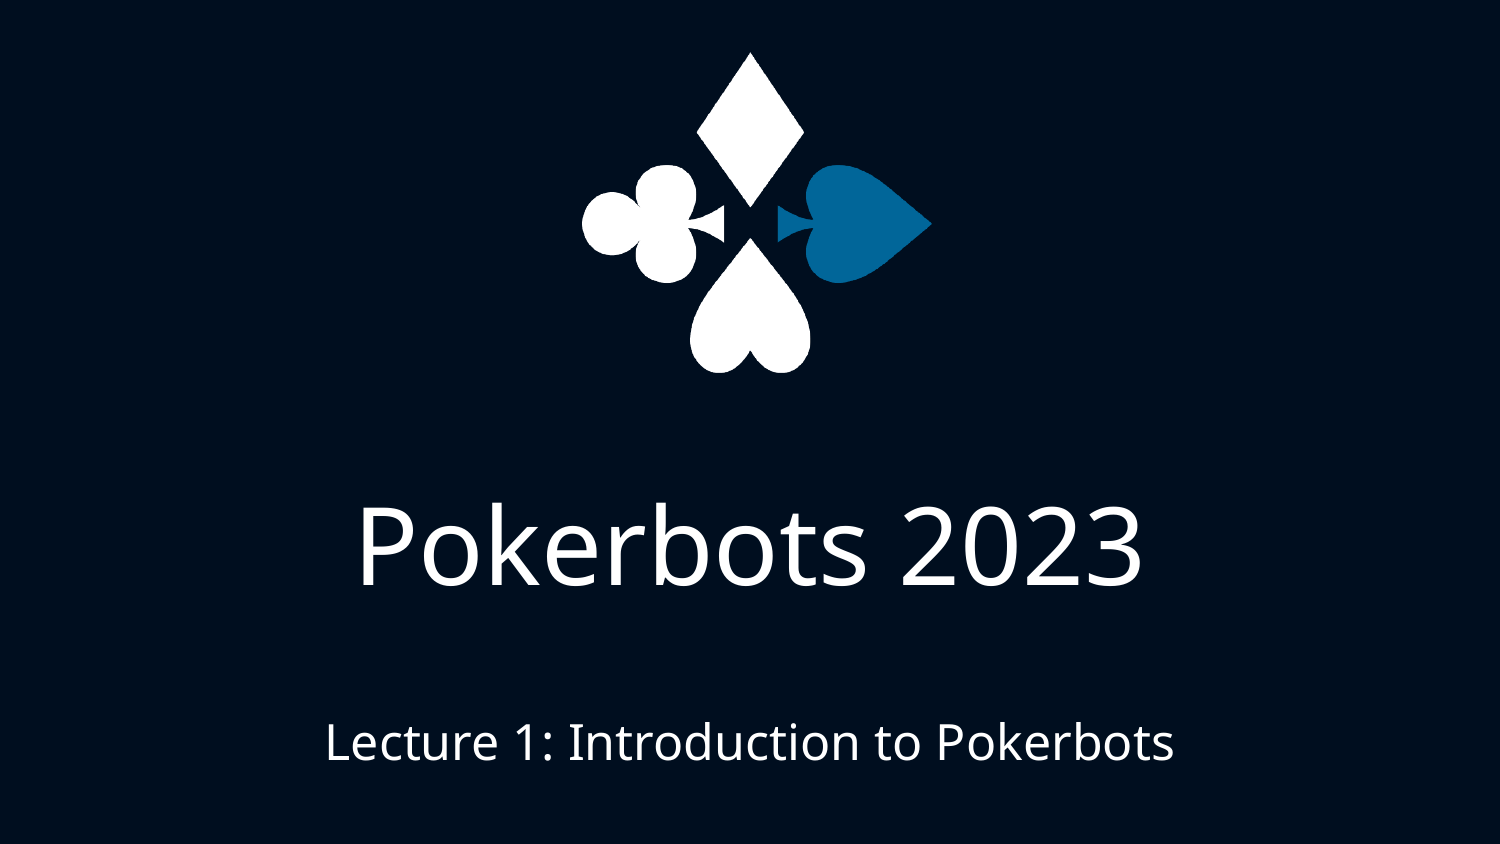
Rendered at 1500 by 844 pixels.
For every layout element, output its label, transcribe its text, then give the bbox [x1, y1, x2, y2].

picture [582, 52, 932, 373]
subtitle Lecture 1: Introduction to Pokerbots [51, 695, 1449, 796]
title Pokerbots 2023 [51, 404, 1449, 681]
